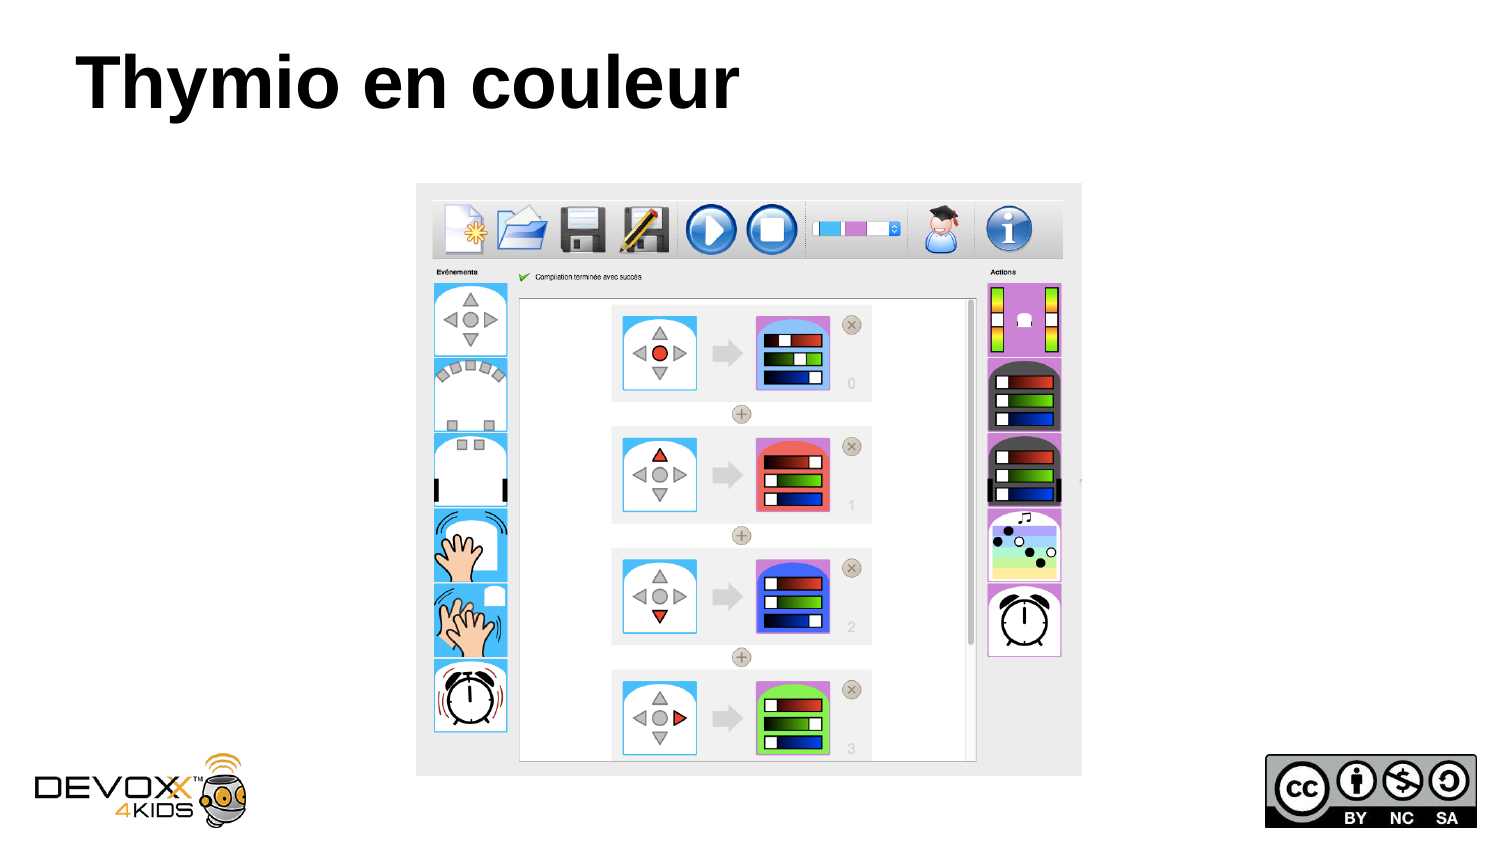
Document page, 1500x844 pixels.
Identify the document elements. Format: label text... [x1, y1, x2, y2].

picture [416, 183, 1082, 776]
picture [1265, 754, 1477, 828]
title Thymio en couleur [74, 33, 1426, 175]
picture [35, 753, 246, 828]
